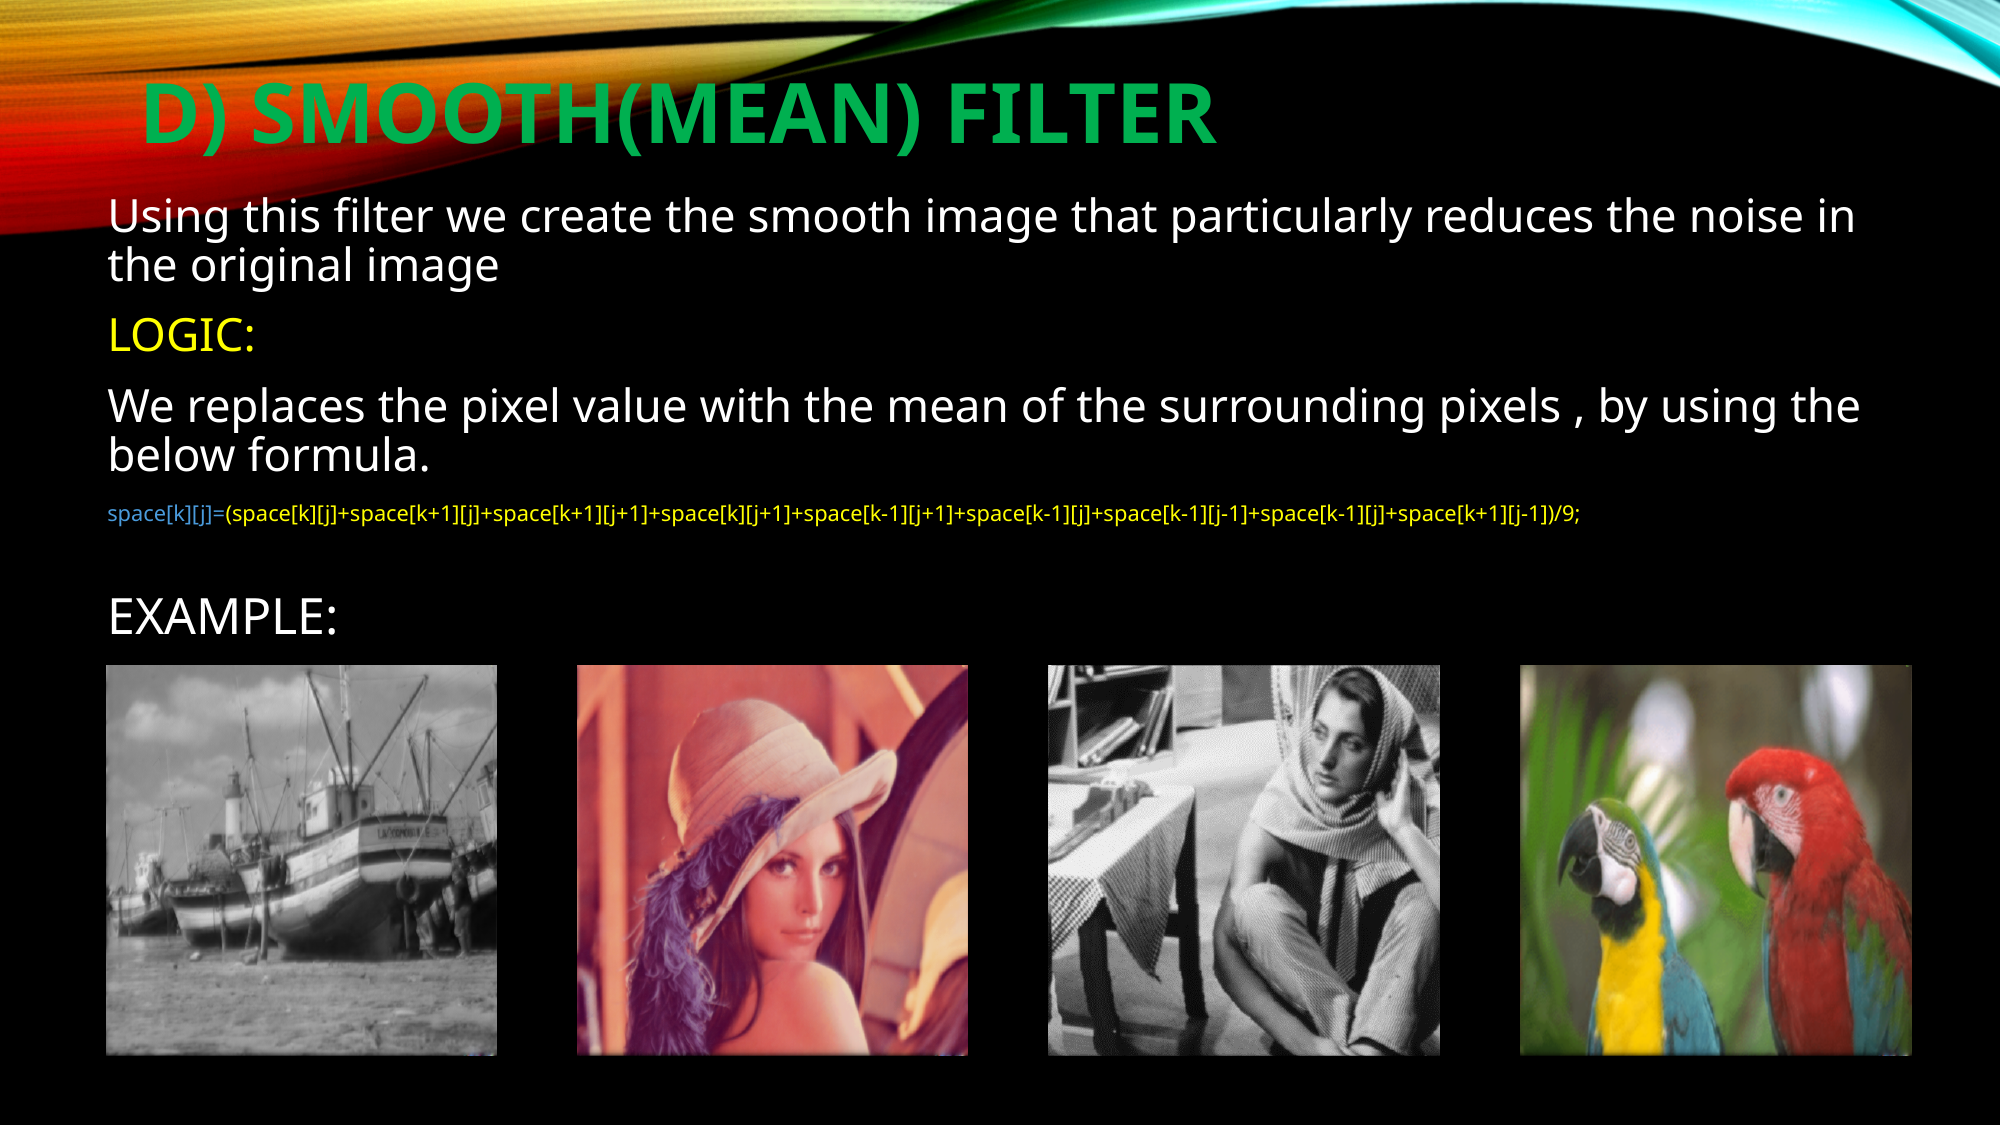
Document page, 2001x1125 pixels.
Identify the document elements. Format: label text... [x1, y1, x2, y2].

picture [106, 665, 497, 1057]
picture [1520, 665, 1912, 1057]
list Using this filter we create the smooth image that particularly reduces the noise in the original image LOGIC: We replaces the pixel value with the mean of the surrounding pixels , by using the below formula. space[k][j]=(space[k][j]+space[k+1][j]+space[k+1][j+1]+space[k][j+1]+space[k-1][j+1]+space[k-1][j]+space[k-1][j-1]+space[k-1][j]+space[k+1][j-1])/9; EXAMPLE: [92, 185, 1908, 1087]
picture [0, 0, 2000, 237]
picture [1048, 665, 1440, 1057]
picture [577, 665, 969, 1057]
title D) smooth(mean) filter [124, 16, 1537, 185]
